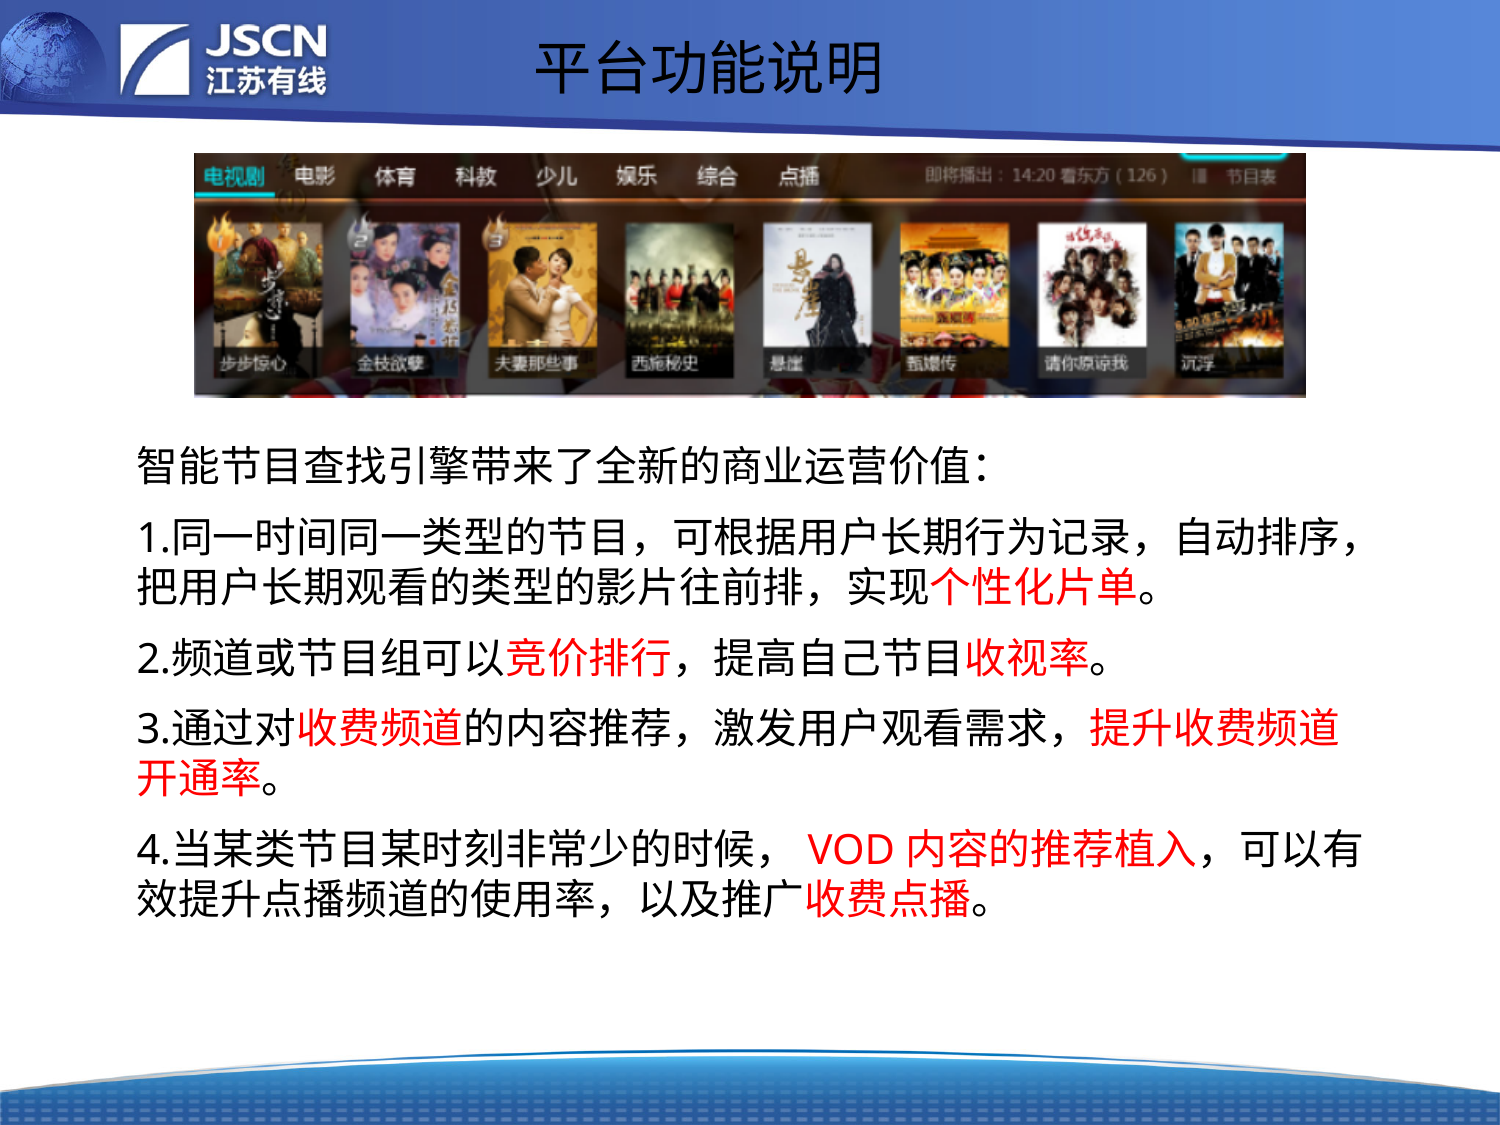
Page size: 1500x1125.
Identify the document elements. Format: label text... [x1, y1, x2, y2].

text_box 智能节目查找引擎带来了全新的商业运营价值： 同一时间同一类型的节目，可根据用户长期行为记录，自动排序，把用户长期观看的类型的影片往前排，实现个性化片单。 频道或节目组可以竞价排行，提高自己节目收视率。 通过对收费频道的内容推荐，激发用户观看需求，提升收费频道开通率。 当某类节目某时刻非常少的时候，VOD内容的推荐植入，可以有效提升点播频道的使用率，以及推广收费点播。 [121, 432, 1388, 931]
title 平台功能说明 [253, 0, 1164, 138]
picture [0, 0, 1500, 1125]
